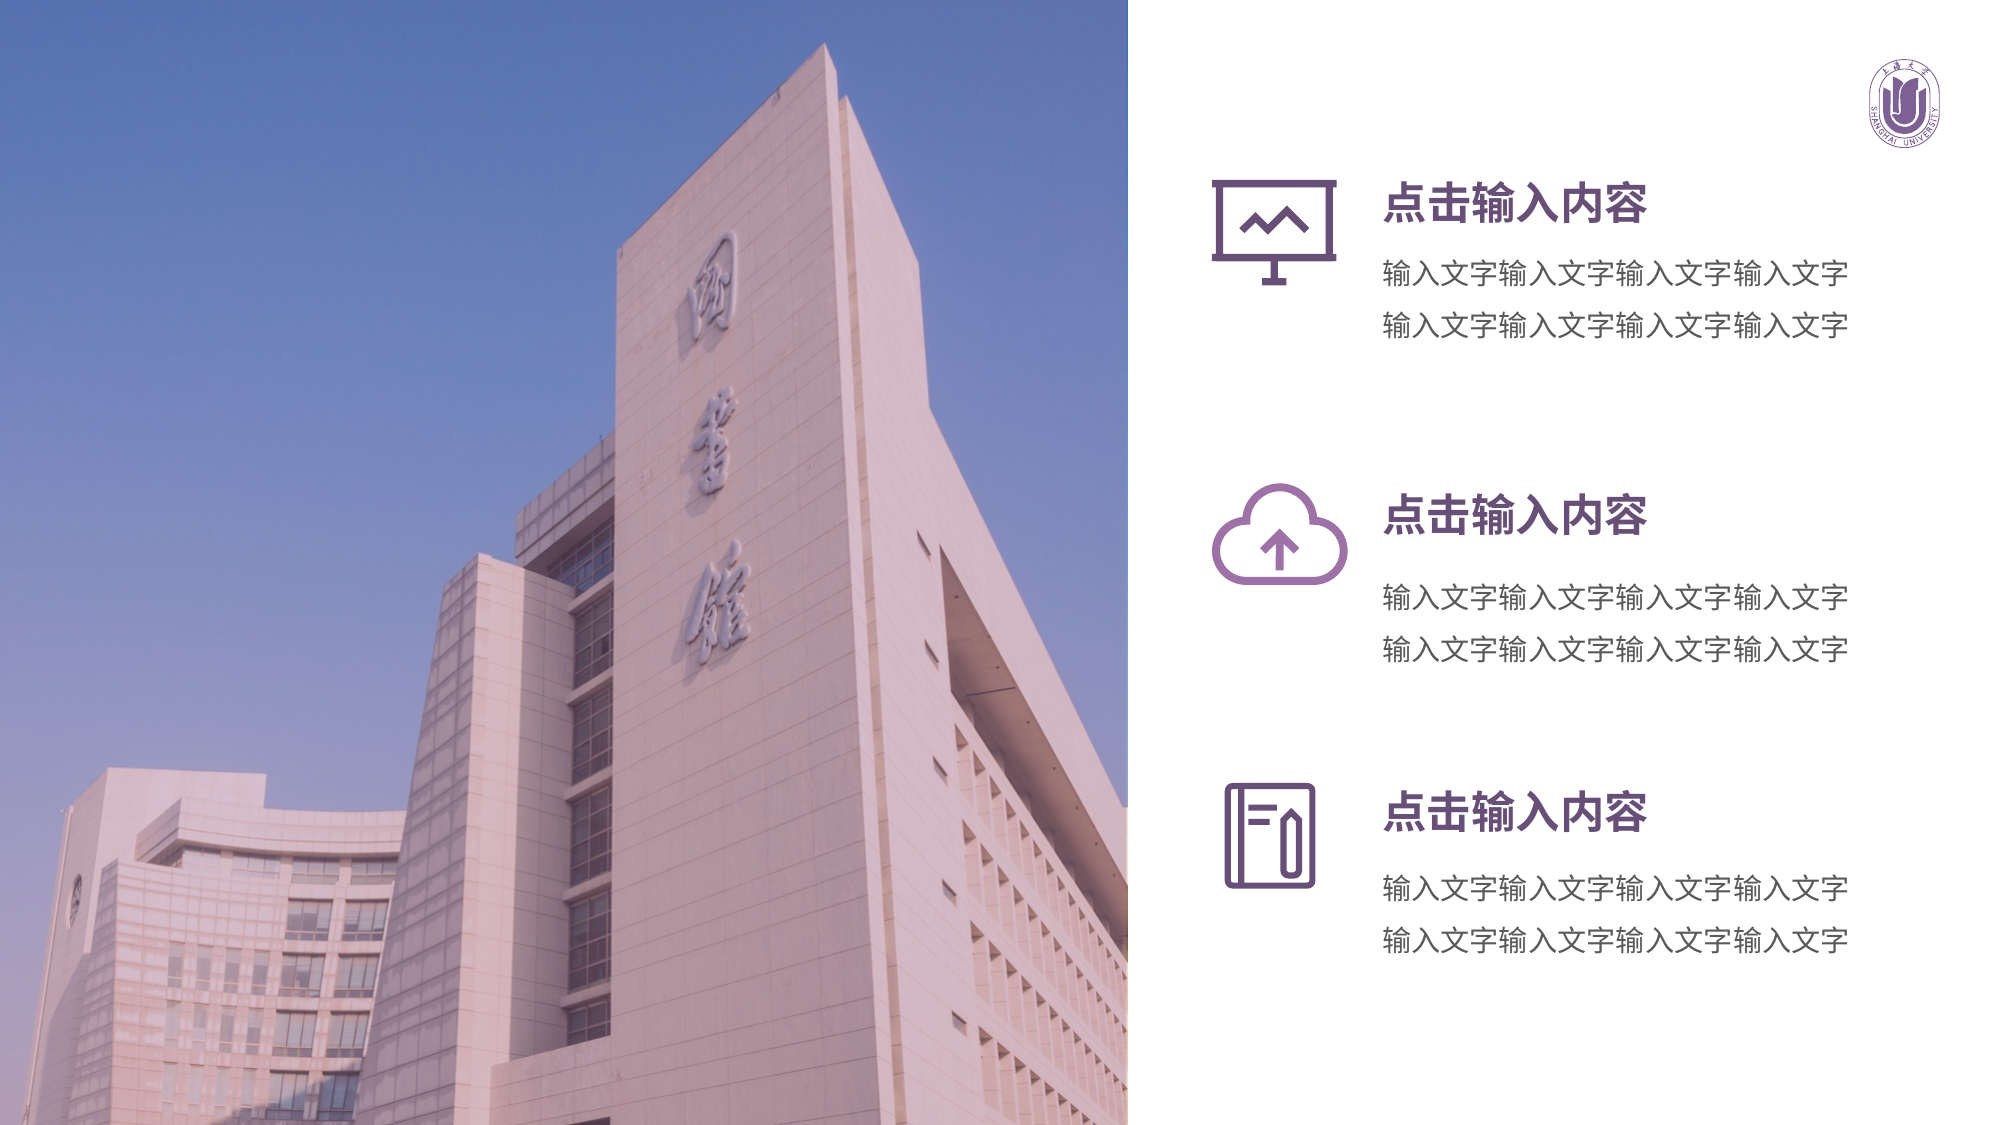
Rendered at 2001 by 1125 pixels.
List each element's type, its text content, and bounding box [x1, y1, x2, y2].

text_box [1869, 59, 1940, 148]
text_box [1211, 179, 1337, 286]
text_box 点击输入内容 [1367, 479, 1665, 548]
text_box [1224, 782, 1316, 889]
picture [0, 0, 1128, 1125]
text_box 输入文字输入文字输入文字输入文字 输入文字输入文字输入文字输入文字 [1367, 230, 1942, 350]
text_box 点击输入内容 [1368, 167, 1665, 230]
text_box 输入文字输入文字输入文字输入文字 输入文字输入文字输入文字输入文字 [1367, 845, 1942, 966]
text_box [1211, 483, 1348, 585]
text_box 点击输入内容 [1367, 776, 1665, 845]
text_box 输入文字输入文字输入文字输入文字 输入文字输入文字输入文字输入文字 [1367, 554, 1942, 674]
